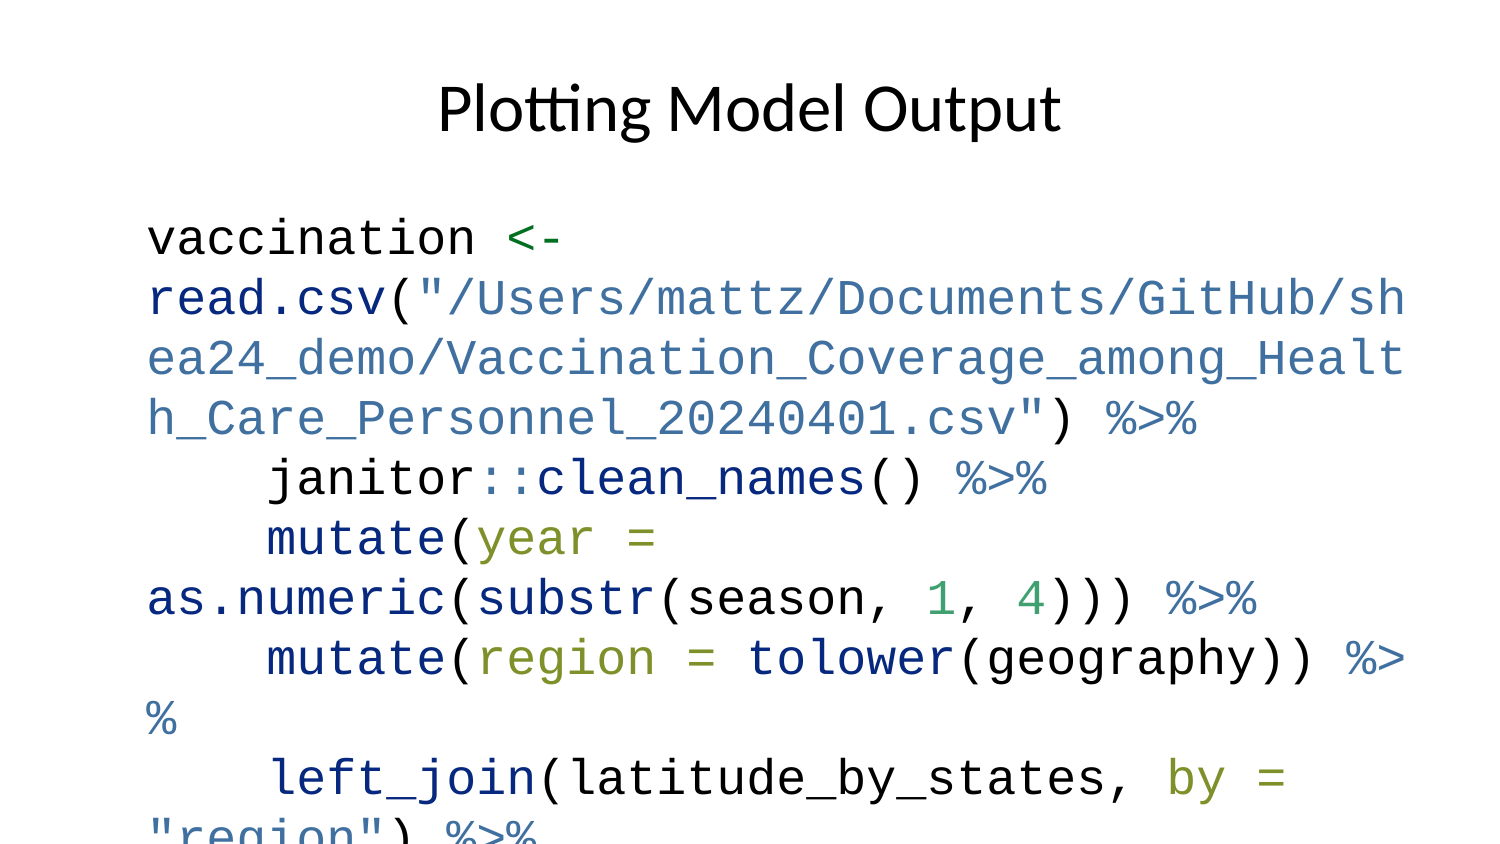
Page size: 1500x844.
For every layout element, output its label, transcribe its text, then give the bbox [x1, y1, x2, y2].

list vaccination <- read.csv("/Users/mattz/Documents/GitHub/shea24_demo/Vaccination_Coverage_among_Health_Care_Personnel_20240401.csv") %>% janitor::clean_names() %>% mutate(year = as.numeric(substr(season, 1, 4))) %>% mutate(region = tolower(geography)) %>% left_join(latitude_by_states, by = "region") %>% rename(latitude = mean_lat) %>% filter(personnel_type != "All Health Care Personnel") [75, 196, 1425, 754]
title Plotting Model Output [75, 33, 1425, 175]
